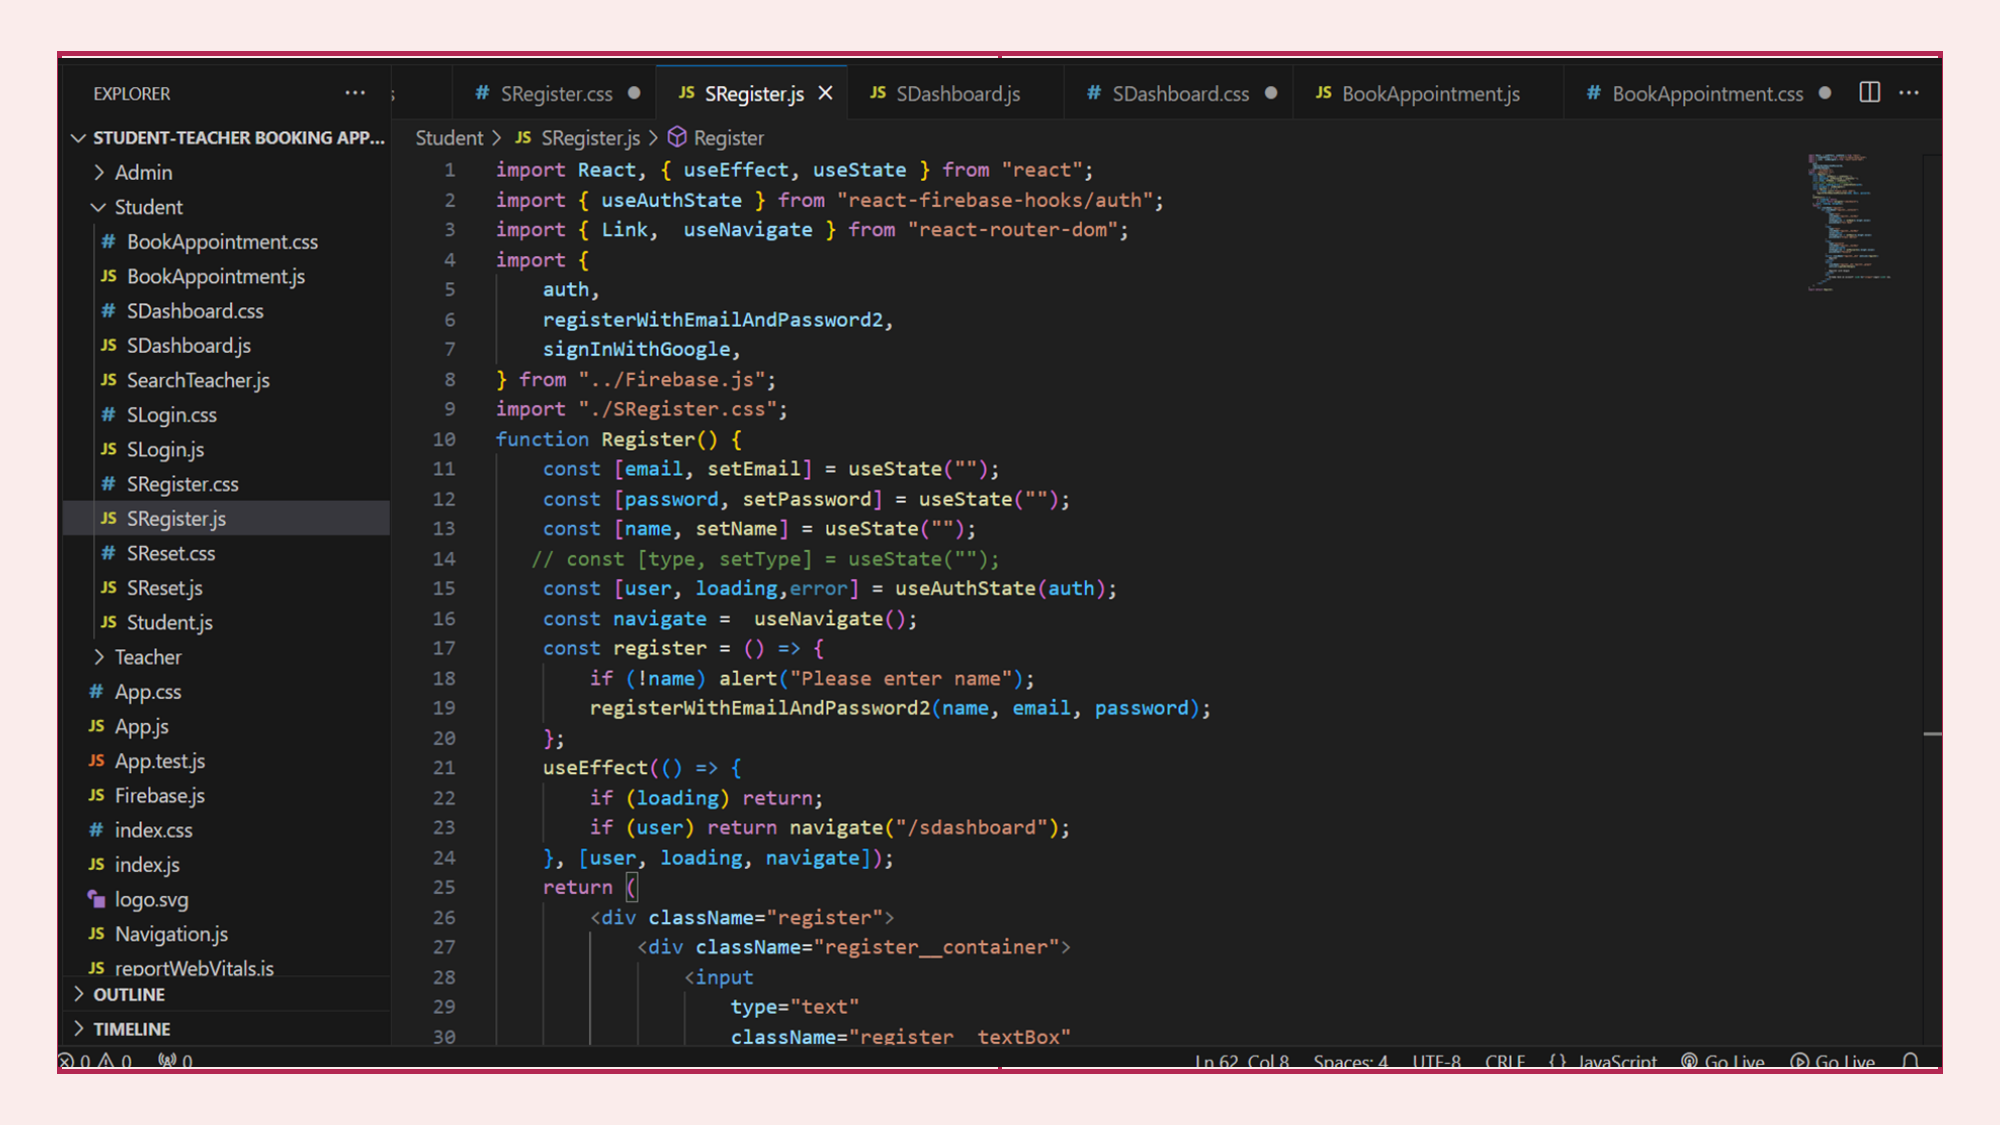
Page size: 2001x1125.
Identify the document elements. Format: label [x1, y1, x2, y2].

picture [58, 58, 1942, 1067]
